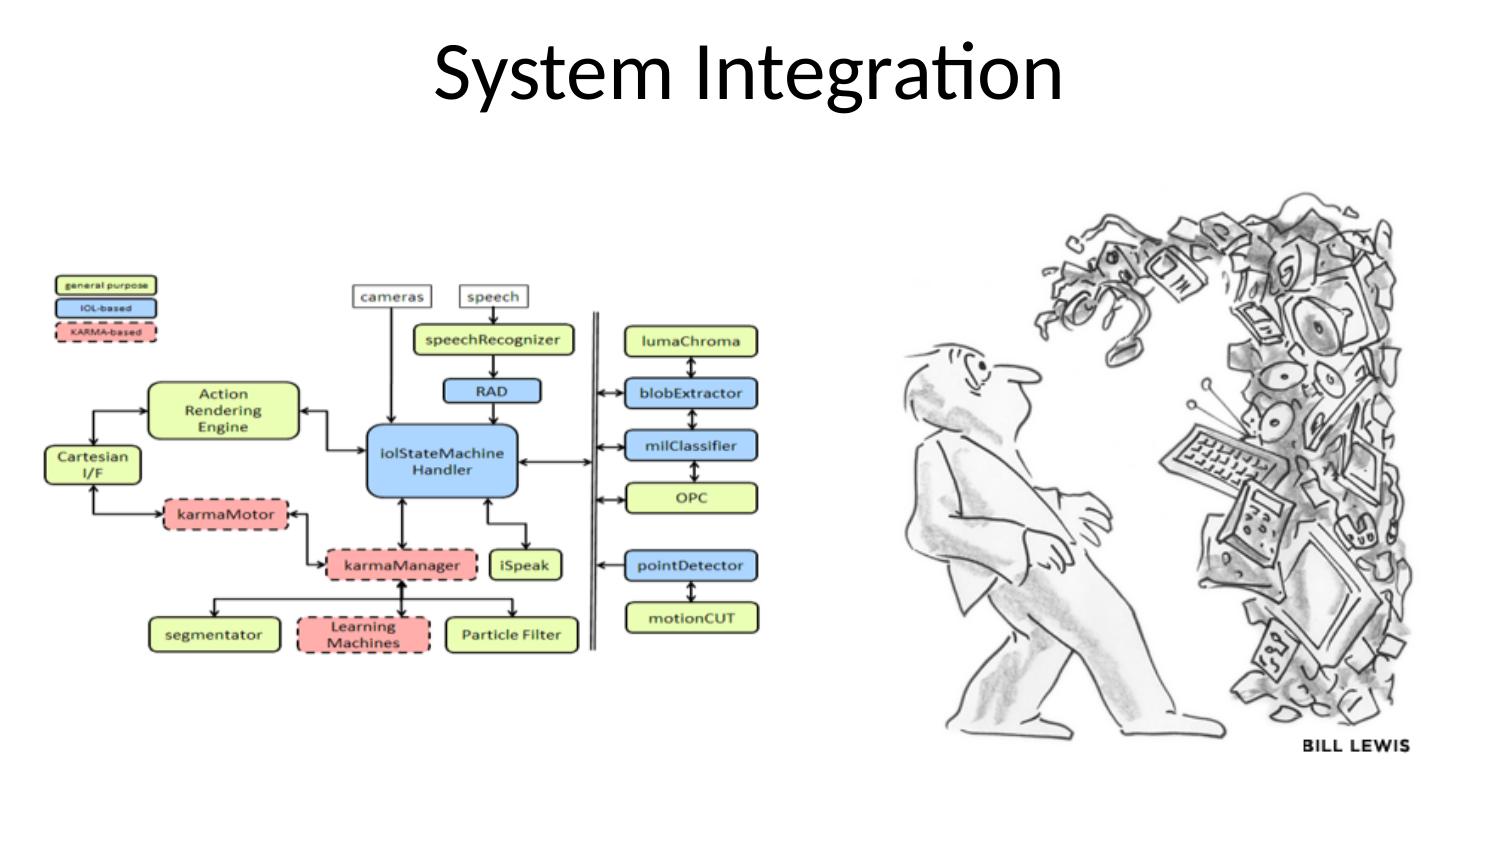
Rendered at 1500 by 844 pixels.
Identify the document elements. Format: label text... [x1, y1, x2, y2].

picture [842, 163, 1453, 774]
picture [40, 271, 766, 662]
title System Integration [0, 9, 1500, 150]
